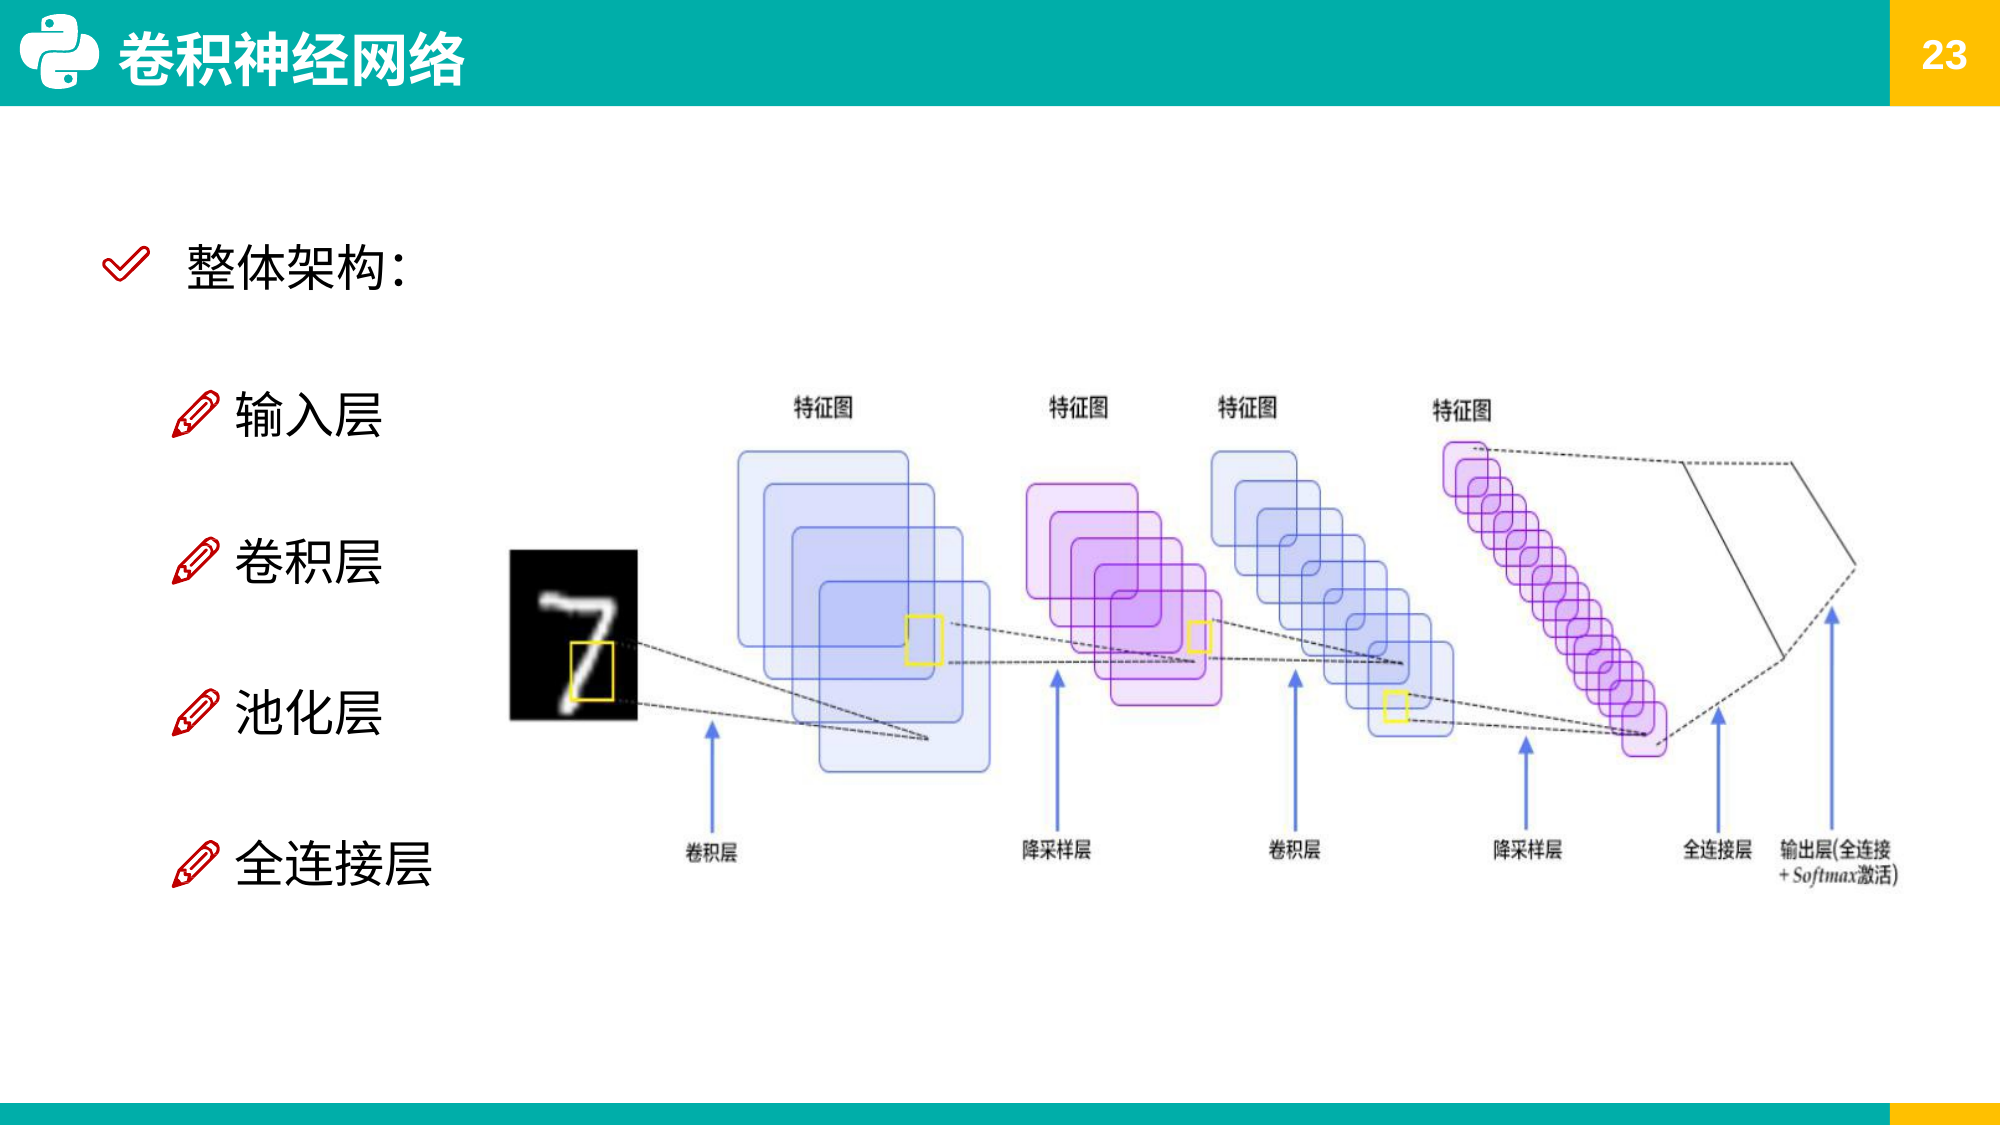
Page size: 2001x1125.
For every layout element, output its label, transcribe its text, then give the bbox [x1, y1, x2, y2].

text_box [171, 711, 184, 737]
text_box [171, 413, 184, 438]
text_box 整体架构： 输入层 卷积层 池化层 全连接层 [184, 233, 439, 893]
text_box [102, 245, 151, 282]
text_box [171, 559, 184, 585]
text_box 卷积神经网络 [102, 23, 1535, 99]
text_box [171, 863, 184, 889]
picture [505, 387, 1904, 894]
